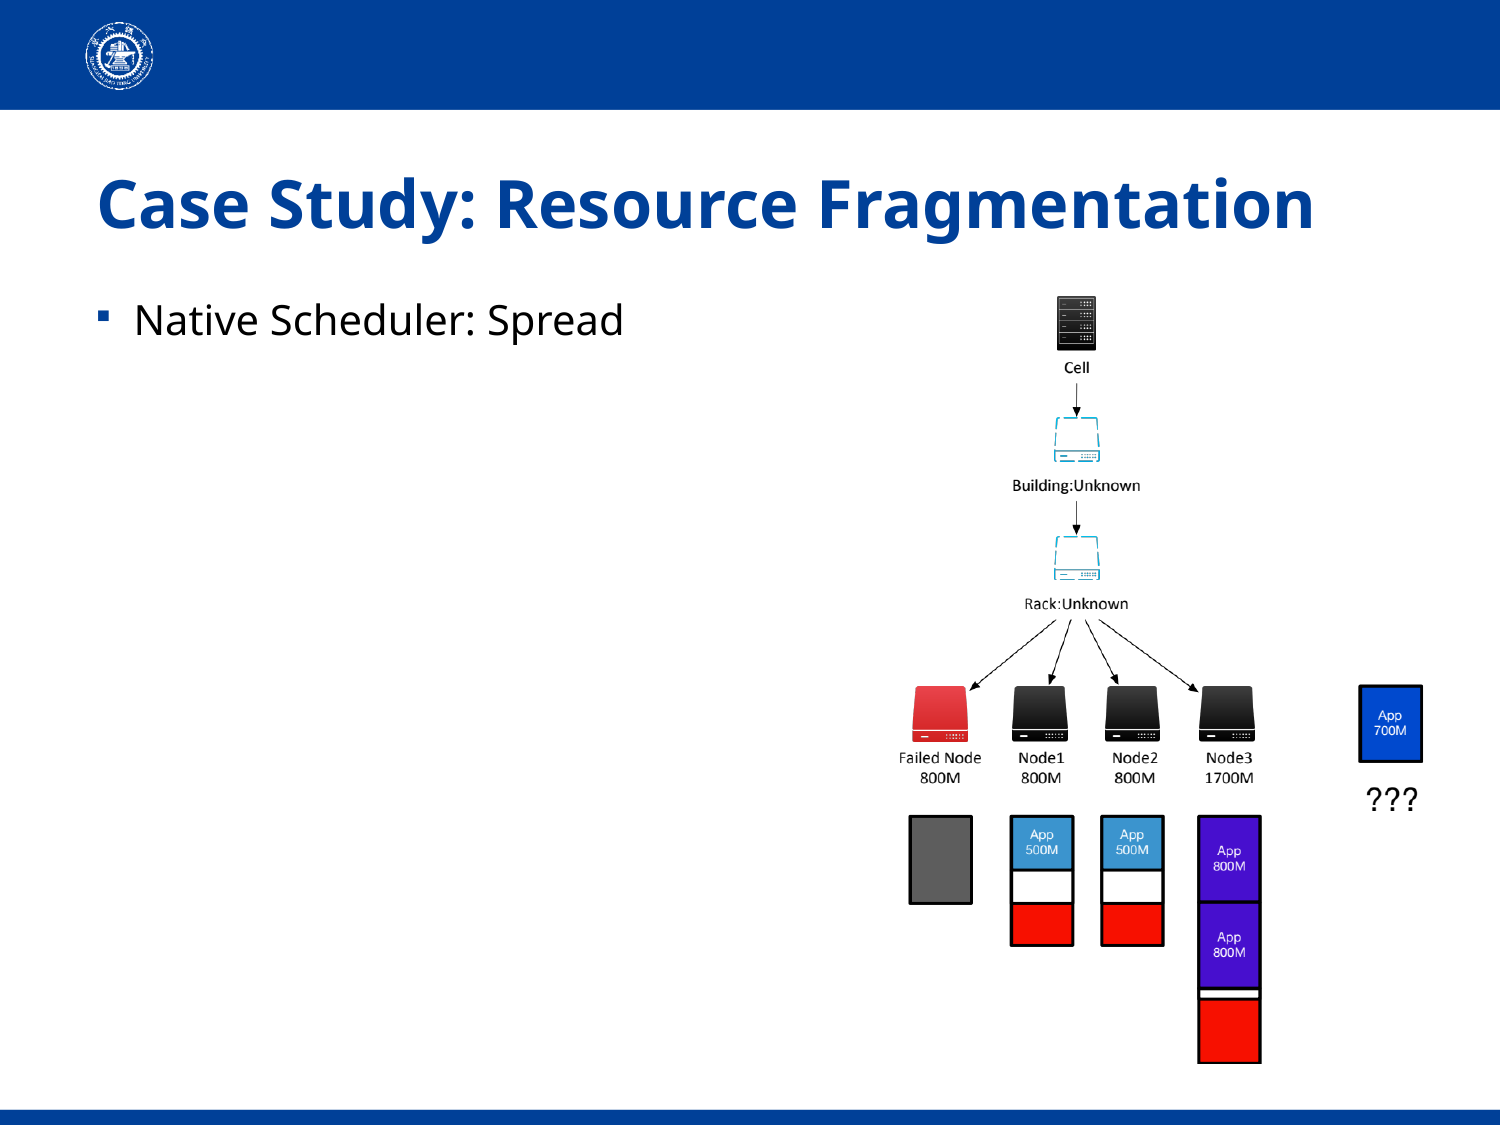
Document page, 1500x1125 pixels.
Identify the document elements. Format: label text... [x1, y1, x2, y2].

title Case Study: Resource Fragmentation [81, 159, 1455, 254]
list Native Scheduler: Spread [81, 276, 1455, 1084]
picture [81, 17, 157, 93]
picture [892, 296, 1424, 1064]
